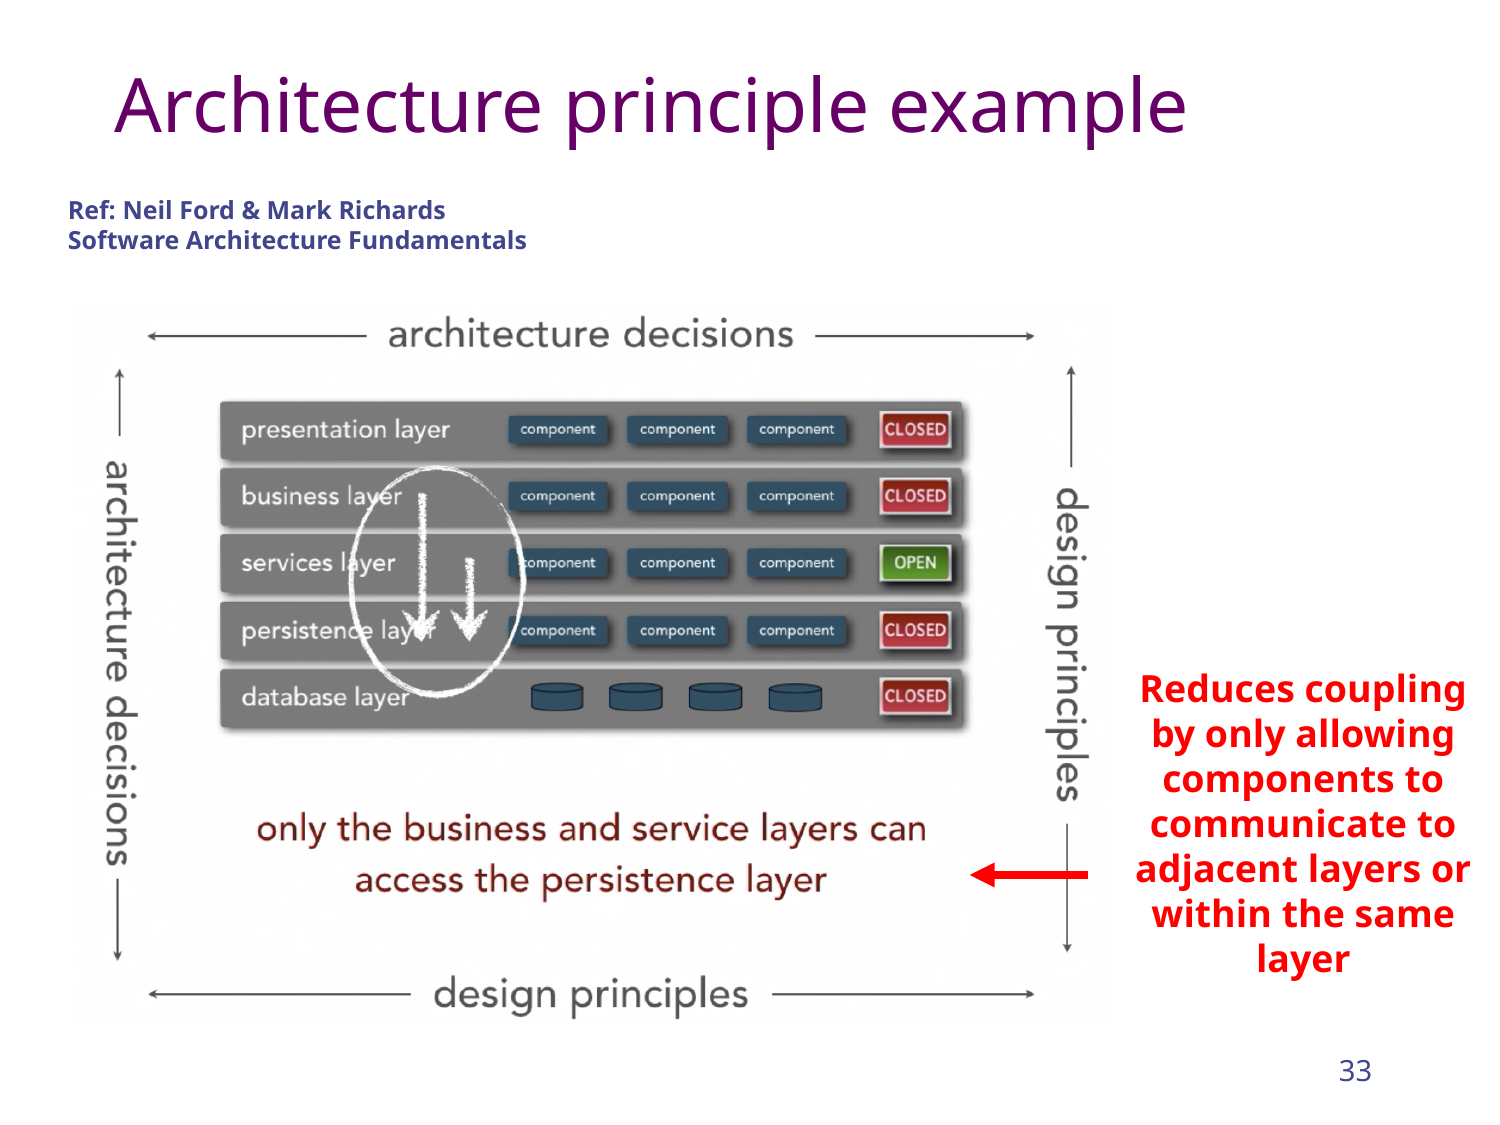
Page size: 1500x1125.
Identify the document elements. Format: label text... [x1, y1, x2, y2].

text_box Ref: Neil Ford & Mark Richards Software Architecture Fundamentals [53, 187, 543, 262]
picture [74, 304, 1113, 1026]
text_box Reduces coupling by only allowing components to communicate to adjacent layers or within the same layer [1116, 657, 1495, 988]
slide_number 33 [1074, 1025, 1388, 1100]
title Architecture principle example [99, 50, 1375, 238]
